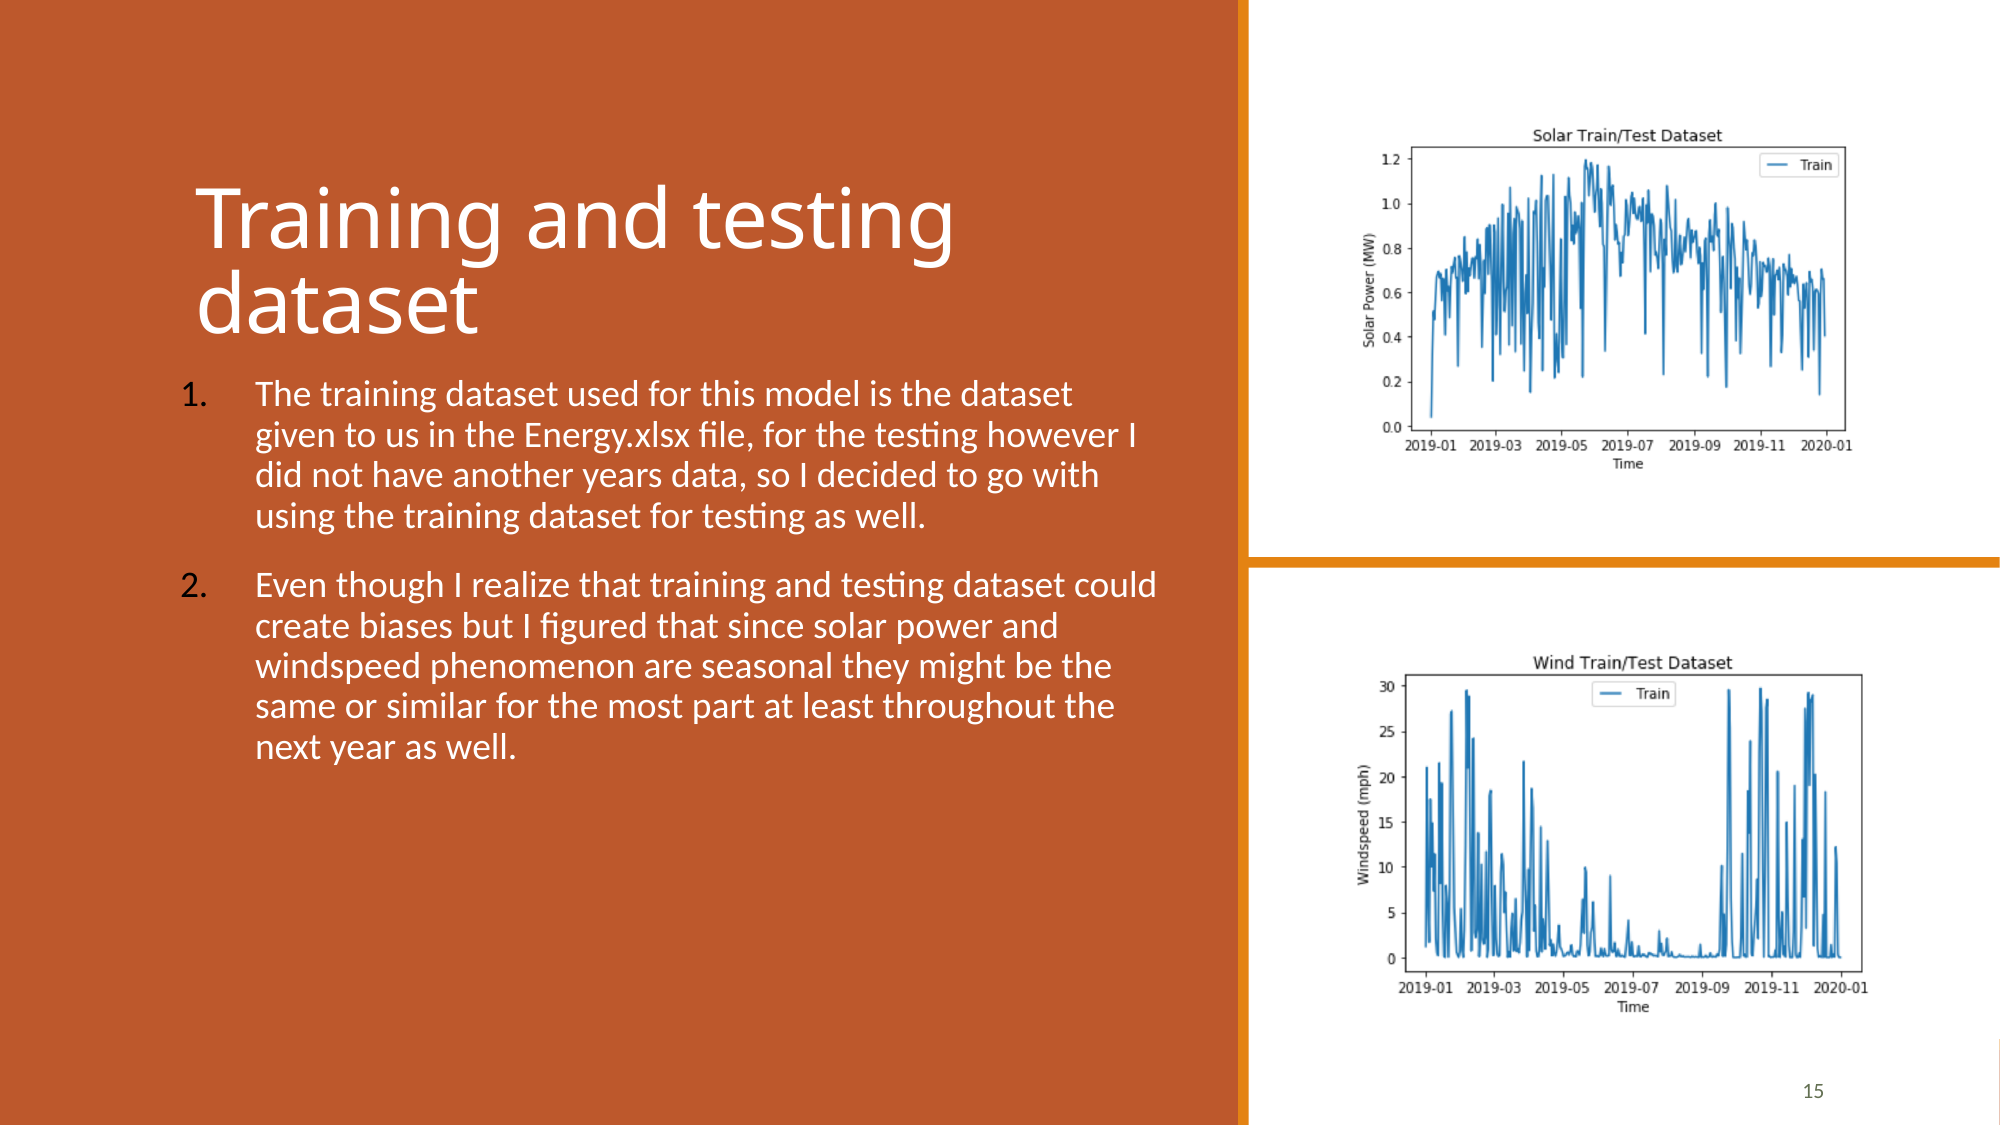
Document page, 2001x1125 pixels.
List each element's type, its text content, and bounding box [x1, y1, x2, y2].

text_box [1250, 0, 2000, 556]
picture [1325, 644, 1919, 1022]
text_box [1237, 0, 1250, 556]
text_box [1237, 556, 2000, 569]
list The training dataset used for this model is the dataset given to us in the Energy.xlsx file, for the testing however I did not have another years data, so I decided to go with using the training dataset for testing as well. Even though I realize that training and testing dataset could create biases but I figured that since solar power and windspeed phenomenon are seasonal they might be the same or similar for the most part at least throughout the next year as well. [180, 366, 1161, 966]
slide_number 15 [1624, 1059, 1840, 1120]
text_box [1250, 569, 2000, 1125]
picture [1325, 115, 1919, 469]
title Training and testing dataset [180, 84, 1161, 359]
text_box [0, 0, 1237, 1125]
text_box [1237, 569, 1250, 1125]
